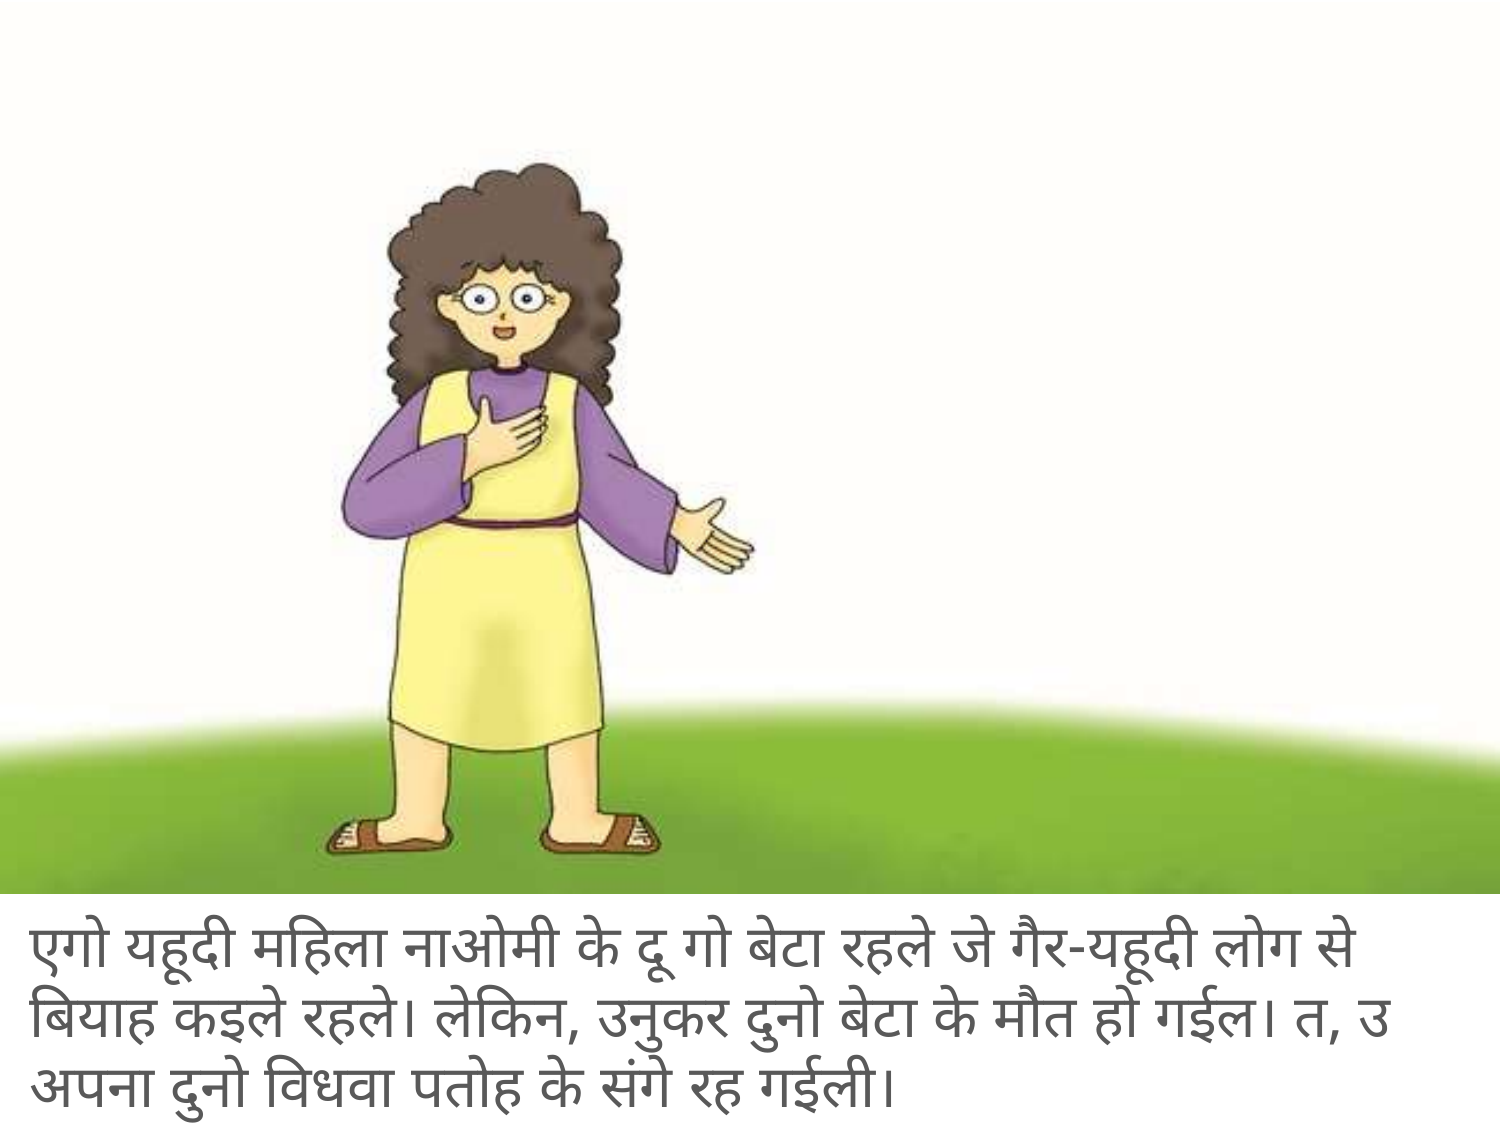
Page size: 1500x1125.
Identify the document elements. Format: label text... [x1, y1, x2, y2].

text_box एगो यहूदी महिला नाओमी के दू गो बेटा रहले जे गैर-यहूदी लोग से बियाह कइले रहले। लेकिन, उनुकर दुनो बेटा के मौत हो गईल। त, उ अपना दुनो विधवा पतोह के संगे रह गईली। [14, 901, 1486, 1125]
picture [0, 1, 1500, 894]
